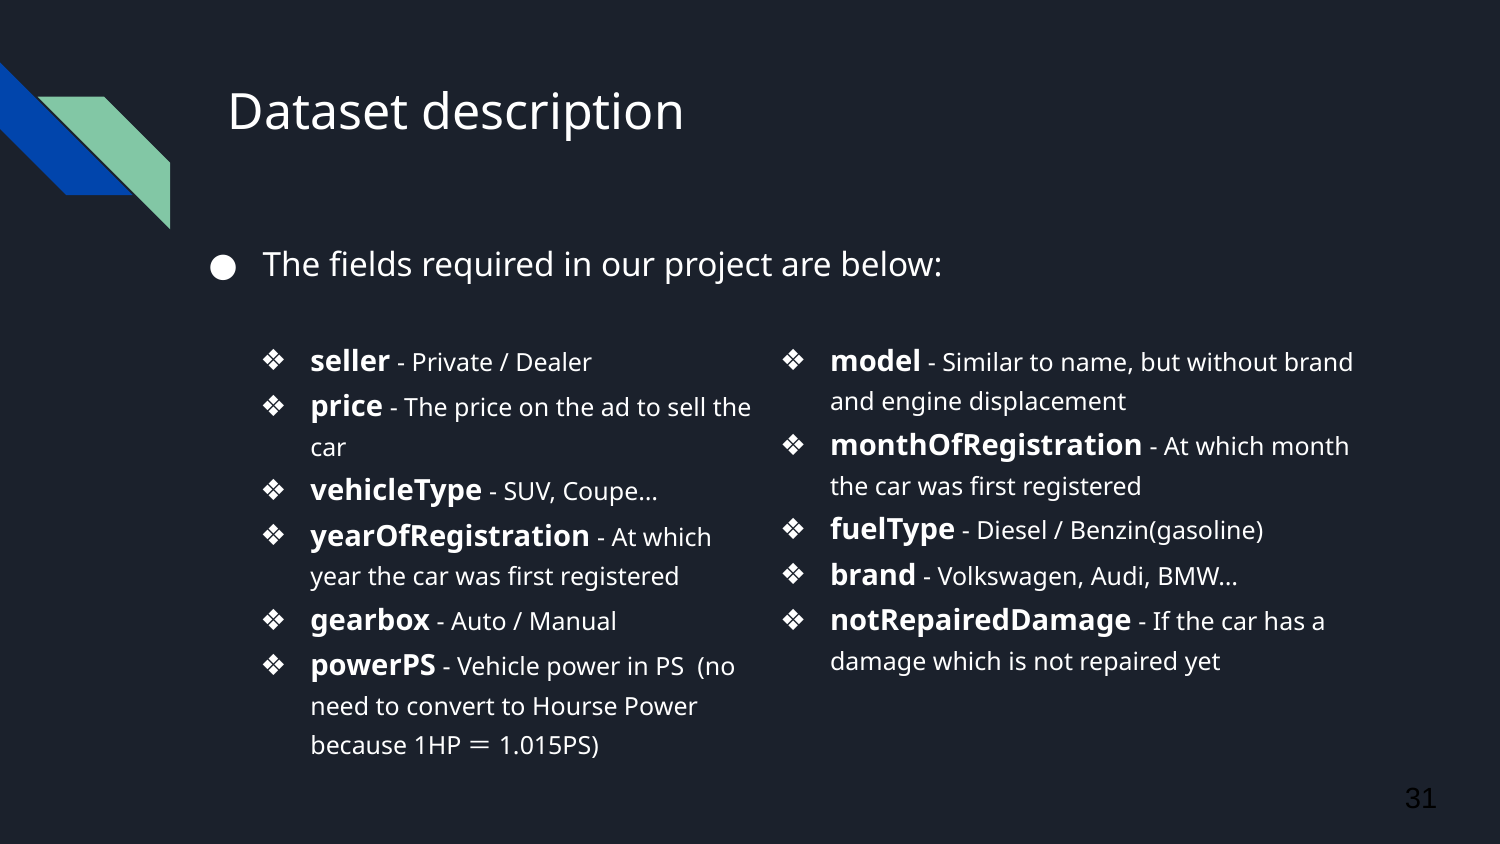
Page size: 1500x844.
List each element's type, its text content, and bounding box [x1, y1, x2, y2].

slide_number 31 [1389, 764, 1480, 830]
text_box seller - Private / Dealer price - The price on the ad to sell the car vehicleType - SUV, Coupe… yearOfRegistration - At which year the car was first registered gearbox - Auto / Manual powerPS - Vehicle power in PS (no need to convert to Hourse Power because 1HP＝1.015PS) [220, 316, 769, 744]
list The fields required in our project are below: [172, 228, 1328, 706]
text_box model - Similar to name, but without brand and engine displacement monthOfRegistration - At which month the car was first registered fuelType - Diesel / Benzin(gasoline) brand - Volkswagen, Audi, BMW… notRepairedDamage - If the car has a damage which is not repaired yet [739, 316, 1406, 695]
title Dataset description [212, 64, 1368, 215]
